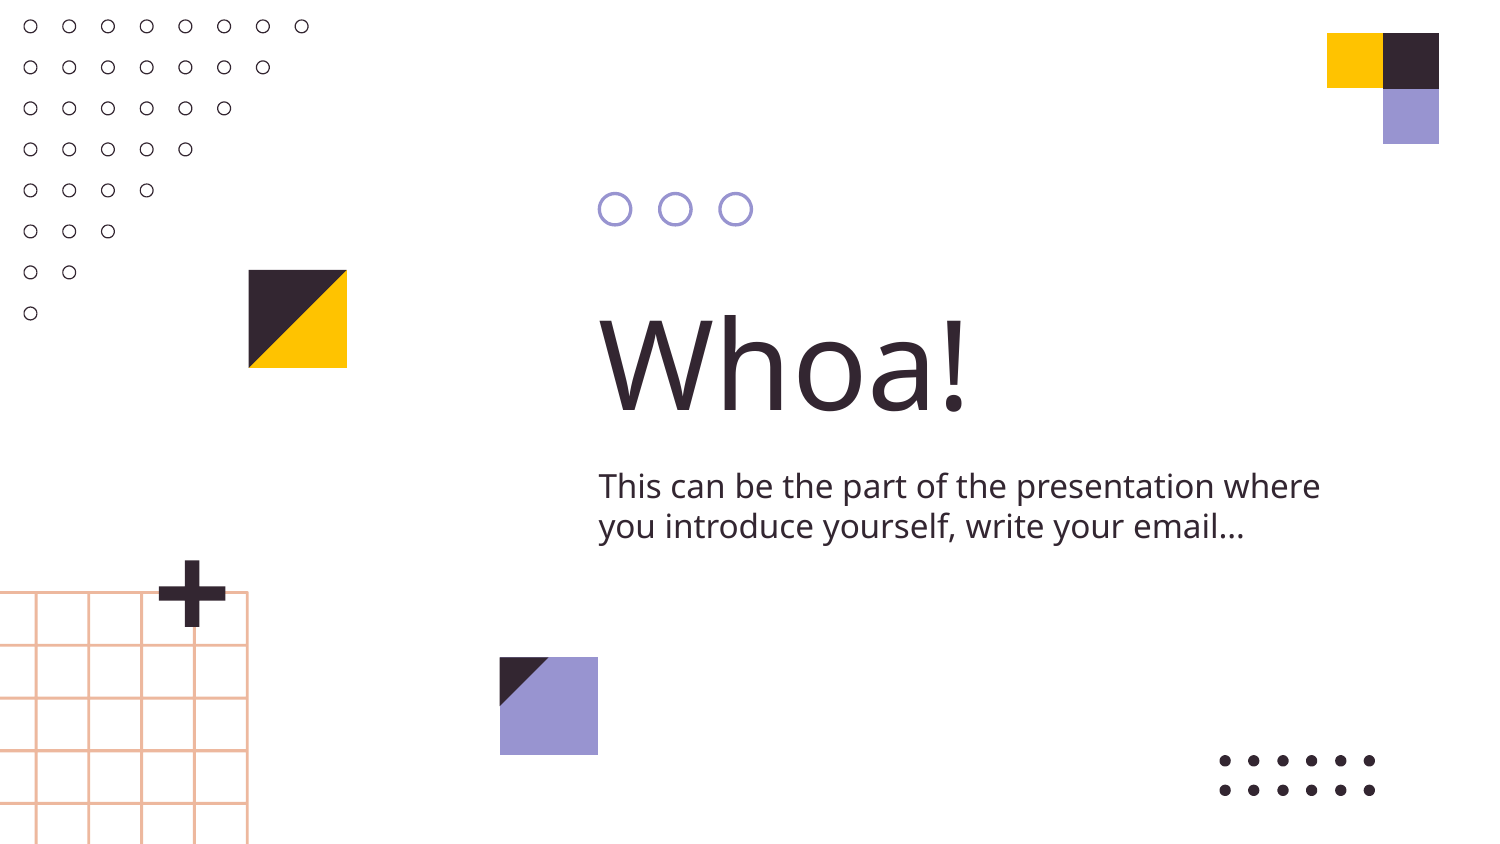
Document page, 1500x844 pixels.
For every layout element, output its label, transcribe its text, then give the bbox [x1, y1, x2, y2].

title Whoa! [583, 283, 1383, 450]
text_box [62, 60, 77, 75]
text_box [718, 191, 754, 227]
text_box [62, 183, 77, 198]
text_box [178, 19, 193, 34]
text_box [657, 191, 693, 227]
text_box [499, 657, 598, 756]
text_box [217, 101, 232, 116]
text_box [62, 19, 77, 34]
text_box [248, 269, 347, 369]
text_box [178, 60, 193, 75]
text_box [62, 224, 77, 239]
text_box [255, 60, 270, 75]
text_box [178, 101, 193, 116]
text_box [217, 19, 232, 34]
text_box [62, 101, 77, 116]
text_box [62, 142, 77, 157]
text_box [62, 265, 77, 280]
subtitle This can be the part of the presentation where you introduce yourself, write your email… [583, 450, 1383, 561]
text_box [217, 60, 232, 75]
text_box [255, 19, 270, 34]
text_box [0, 560, 249, 844]
text_box [178, 142, 193, 157]
text_box [597, 191, 633, 227]
